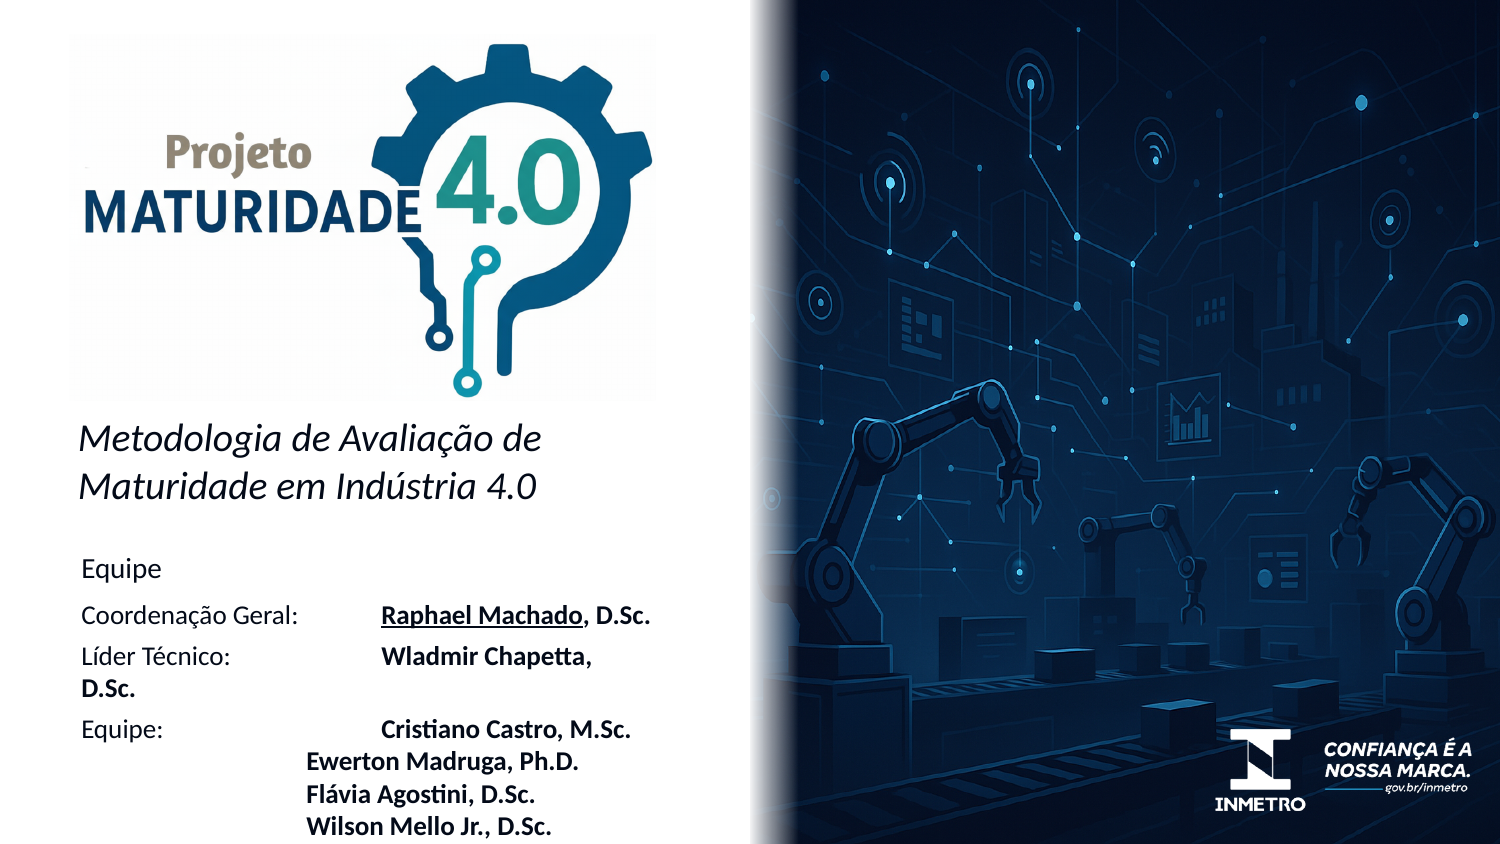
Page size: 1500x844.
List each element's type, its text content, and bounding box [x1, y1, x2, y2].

text_box Equipe Coordenação Geral: Raphael Machado, D.Sc. Líder Técnico: Wladmir Chapetta, D.Sc. Equipe: Cristiano Castro, M.Sc. Ewerton Madruga, Ph.D. Flávia Agostini, D.Sc. Wilson Mello Jr., D.Sc. [66, 567, 667, 824]
picture [749, 0, 1500, 844]
text_box Metodologia de Avaliação de Maturidade em Indústria 4.0 [63, 414, 699, 505]
picture [69, 34, 656, 401]
